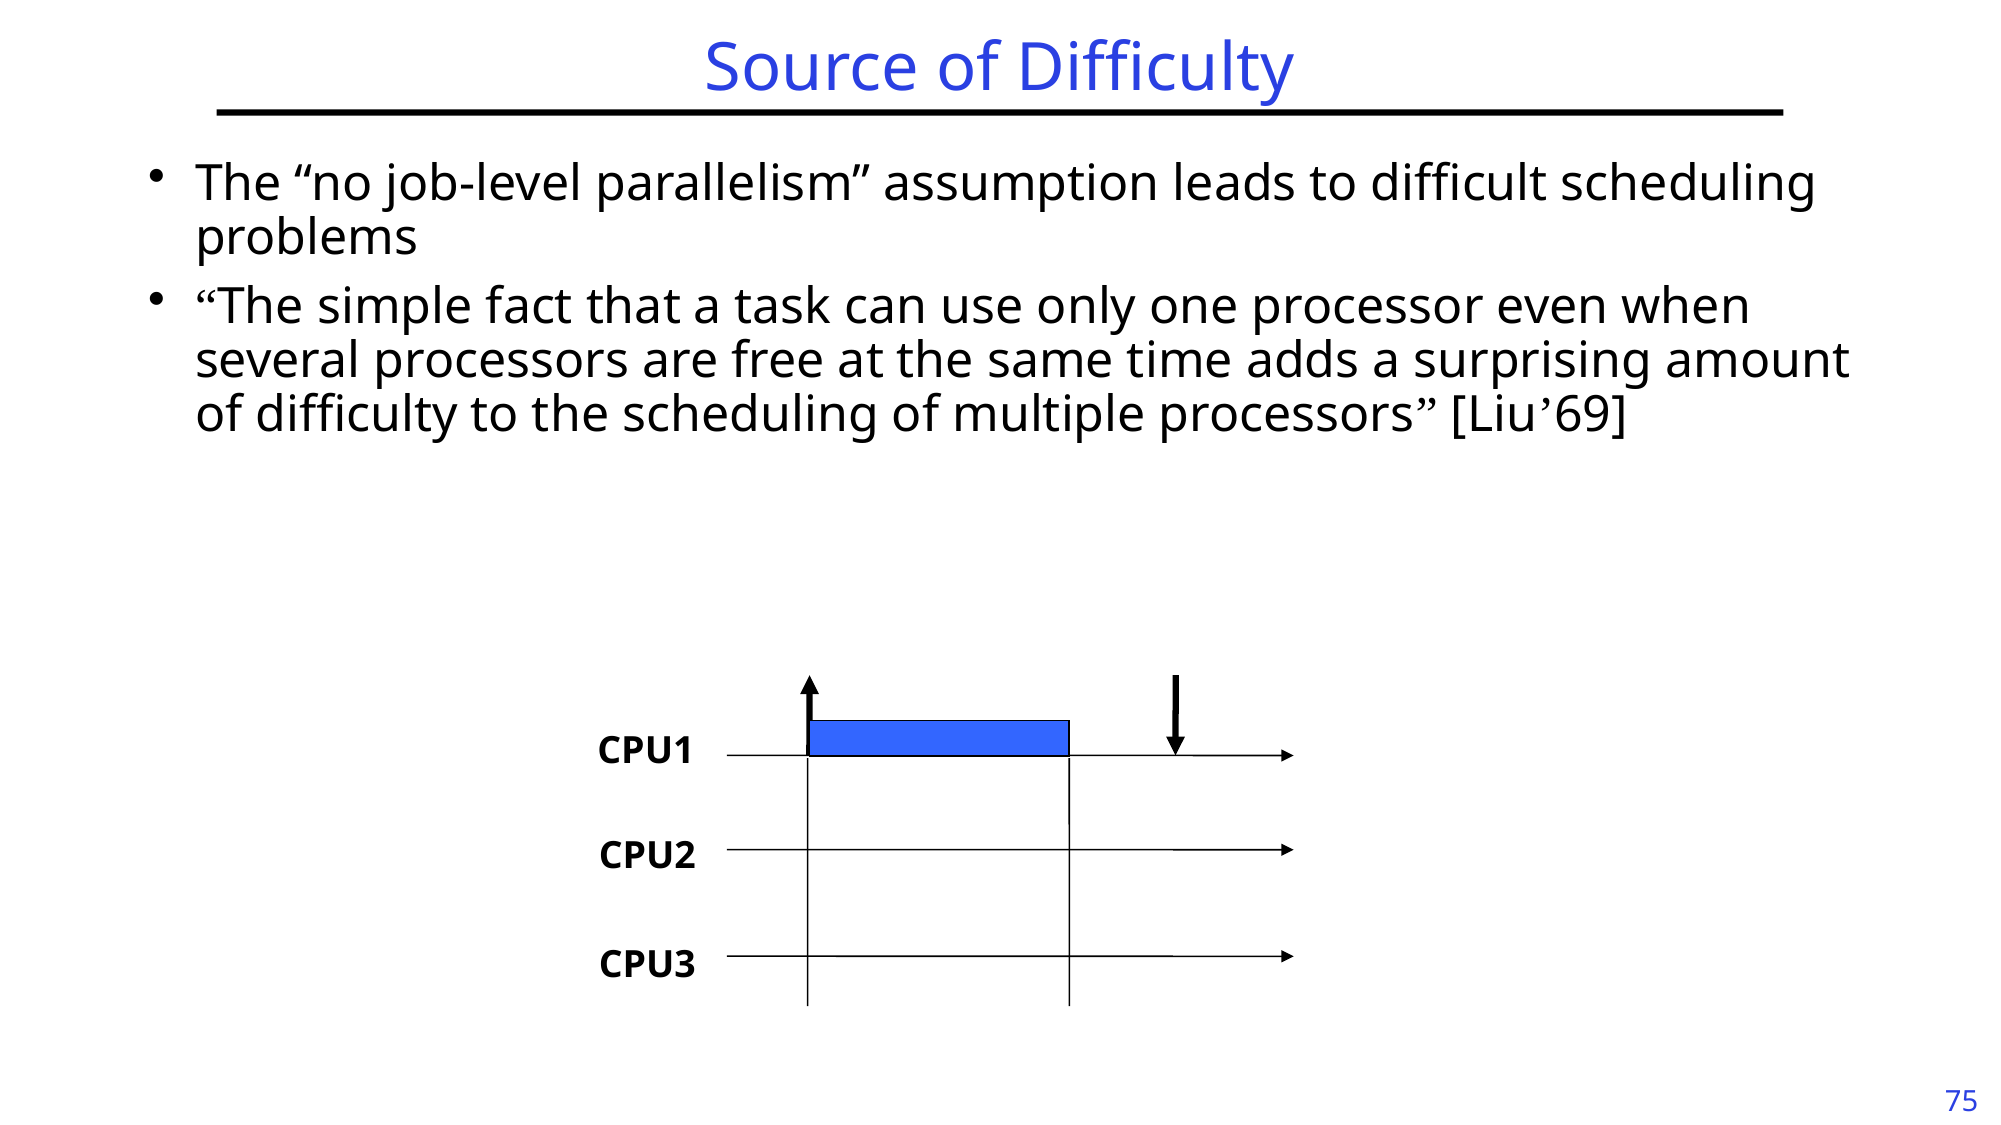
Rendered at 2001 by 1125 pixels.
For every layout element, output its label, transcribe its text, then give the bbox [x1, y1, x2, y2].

text_box CPU2 [583, 823, 711, 884]
text_box [803, 675, 816, 720]
text_box [1176, 749, 1294, 762]
title Source of Difficulty [216, 24, 1784, 113]
text_box [1070, 950, 1294, 963]
text_box [1169, 675, 1182, 756]
list The “no job-level parallelism” assumption leads to difficult scheduling problems “The simple fact that a task can use only one processor even when several processors are free at the same time adds a surprising amount of difficulty to the scheduling of multiple processors” [Liu’69] [133, 149, 1867, 988]
text_box CPU3 [583, 932, 711, 993]
text_box CPU1 [582, 718, 710, 779]
text_box [809, 720, 1070, 756]
text_box [1070, 843, 1294, 856]
